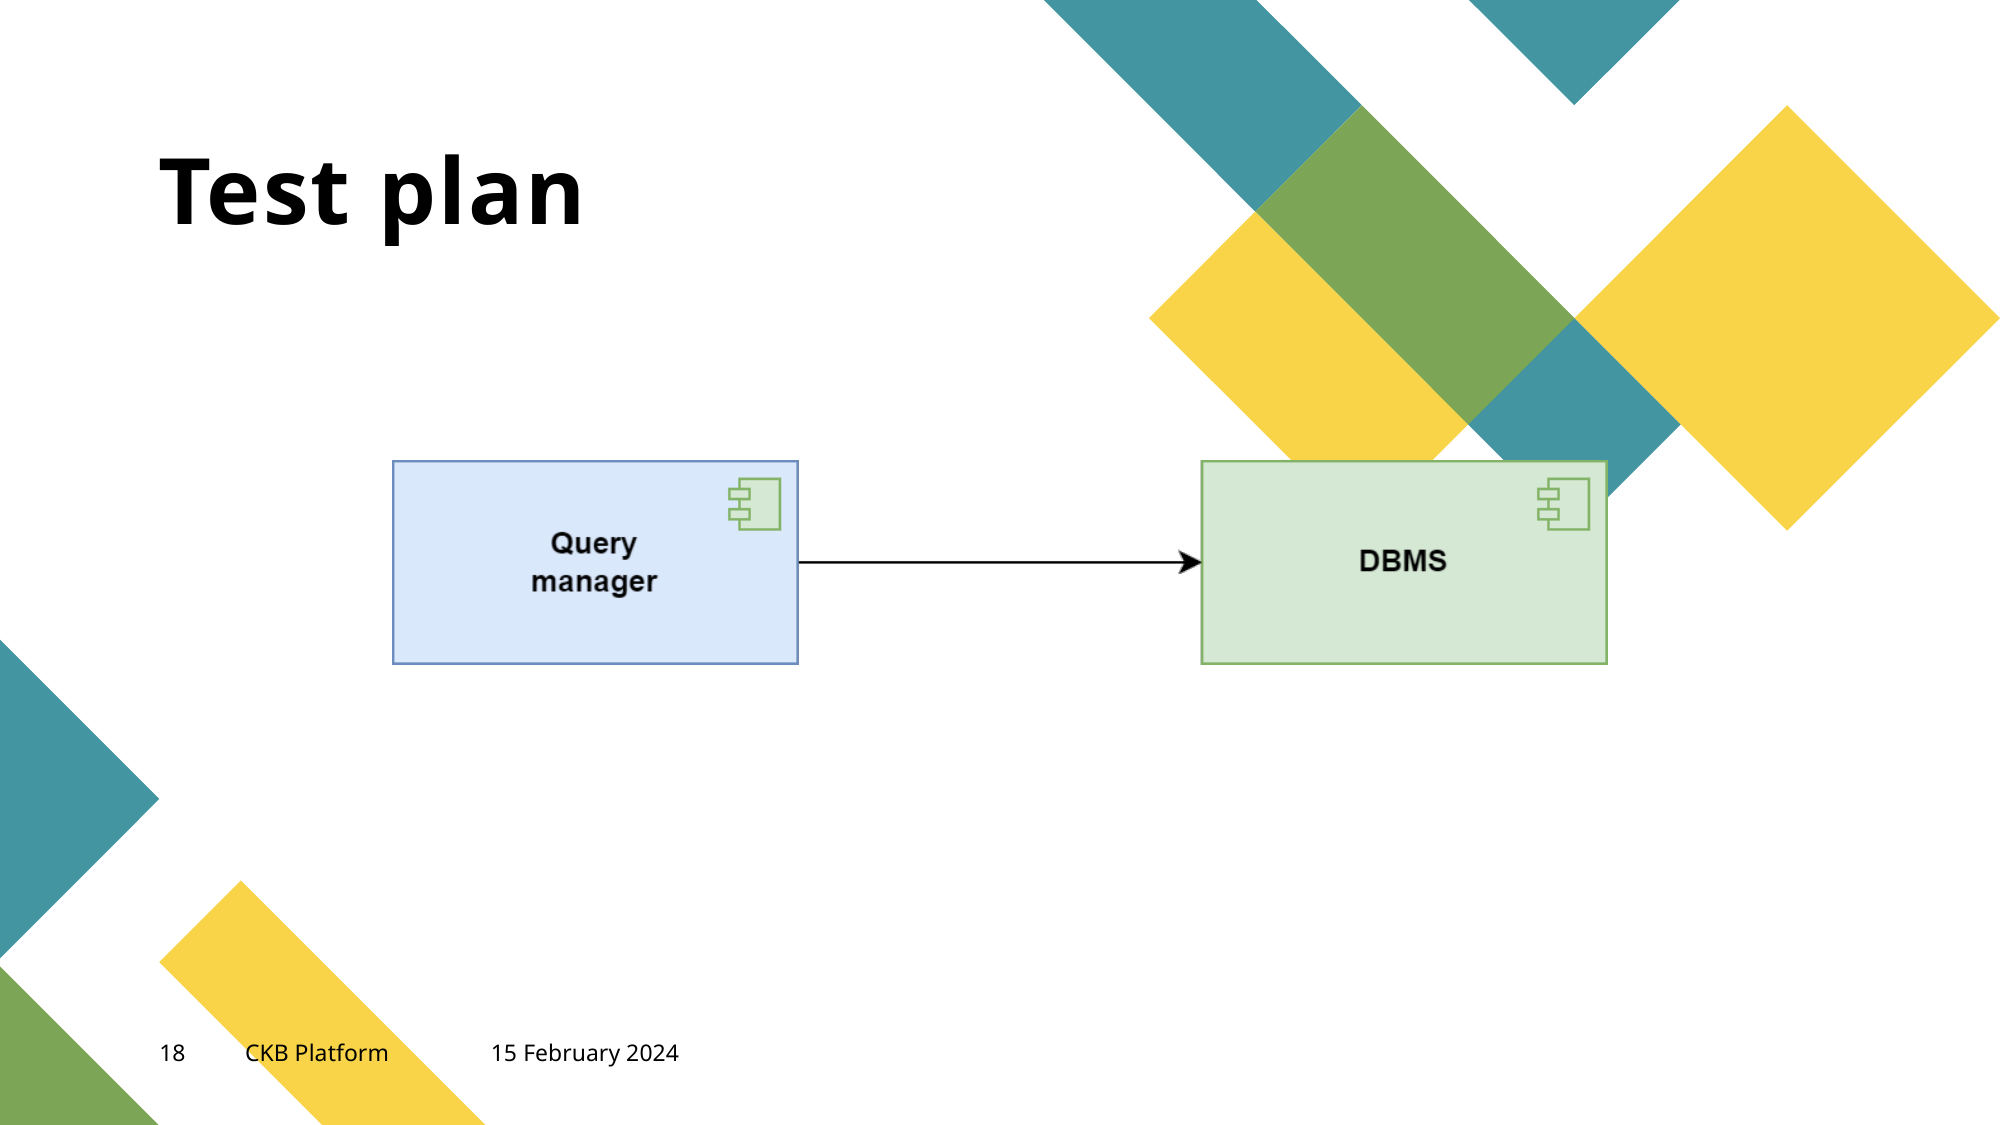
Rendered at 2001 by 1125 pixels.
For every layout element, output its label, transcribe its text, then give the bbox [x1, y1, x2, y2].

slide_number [491, 1038, 707, 1080]
title Test plan [158, 144, 969, 245]
picture [392, 460, 1608, 665]
slide_number 18 [159, 1038, 245, 1080]
footer CKB Platform [245, 1038, 491, 1080]
